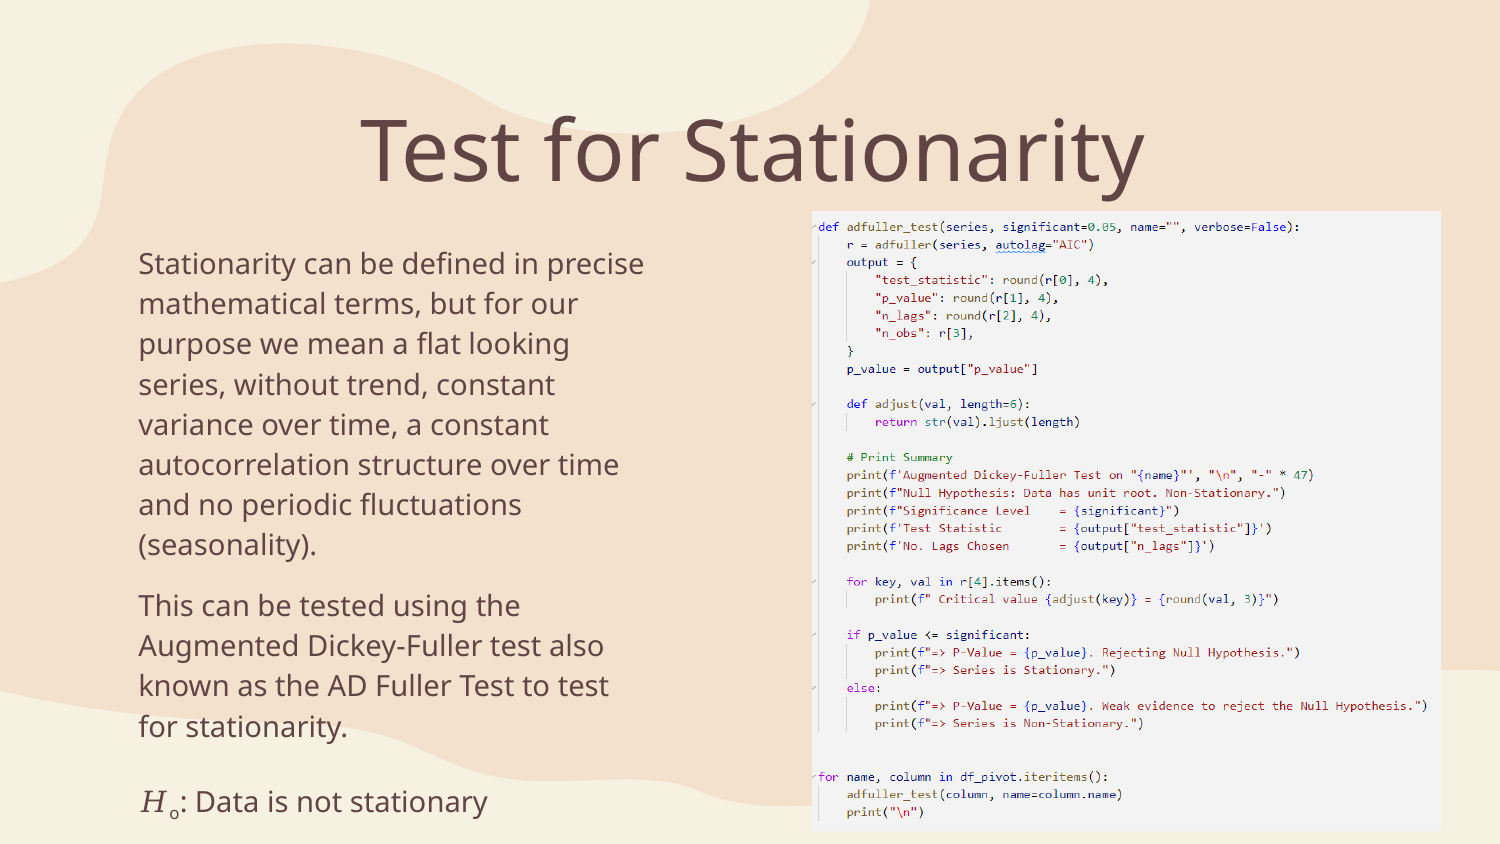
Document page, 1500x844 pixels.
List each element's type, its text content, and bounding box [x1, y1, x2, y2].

title Test for Stationarity [88, 80, 1418, 175]
picture [812, 211, 1441, 831]
list Stationarity can be defined in precise mathematical terms, but for our purpose we mean a flat looking series, without trend, constant variance over time, a constant autocorrelation structure over time and no periodic fluctuations (seasonality). This can be tested using the Augmented Dickey-Fuller test also known as the AD Fuller Test to test for stationarity. 𝐻o: Data is not stationary 𝐻1: Data is stationary [123, 225, 672, 799]
